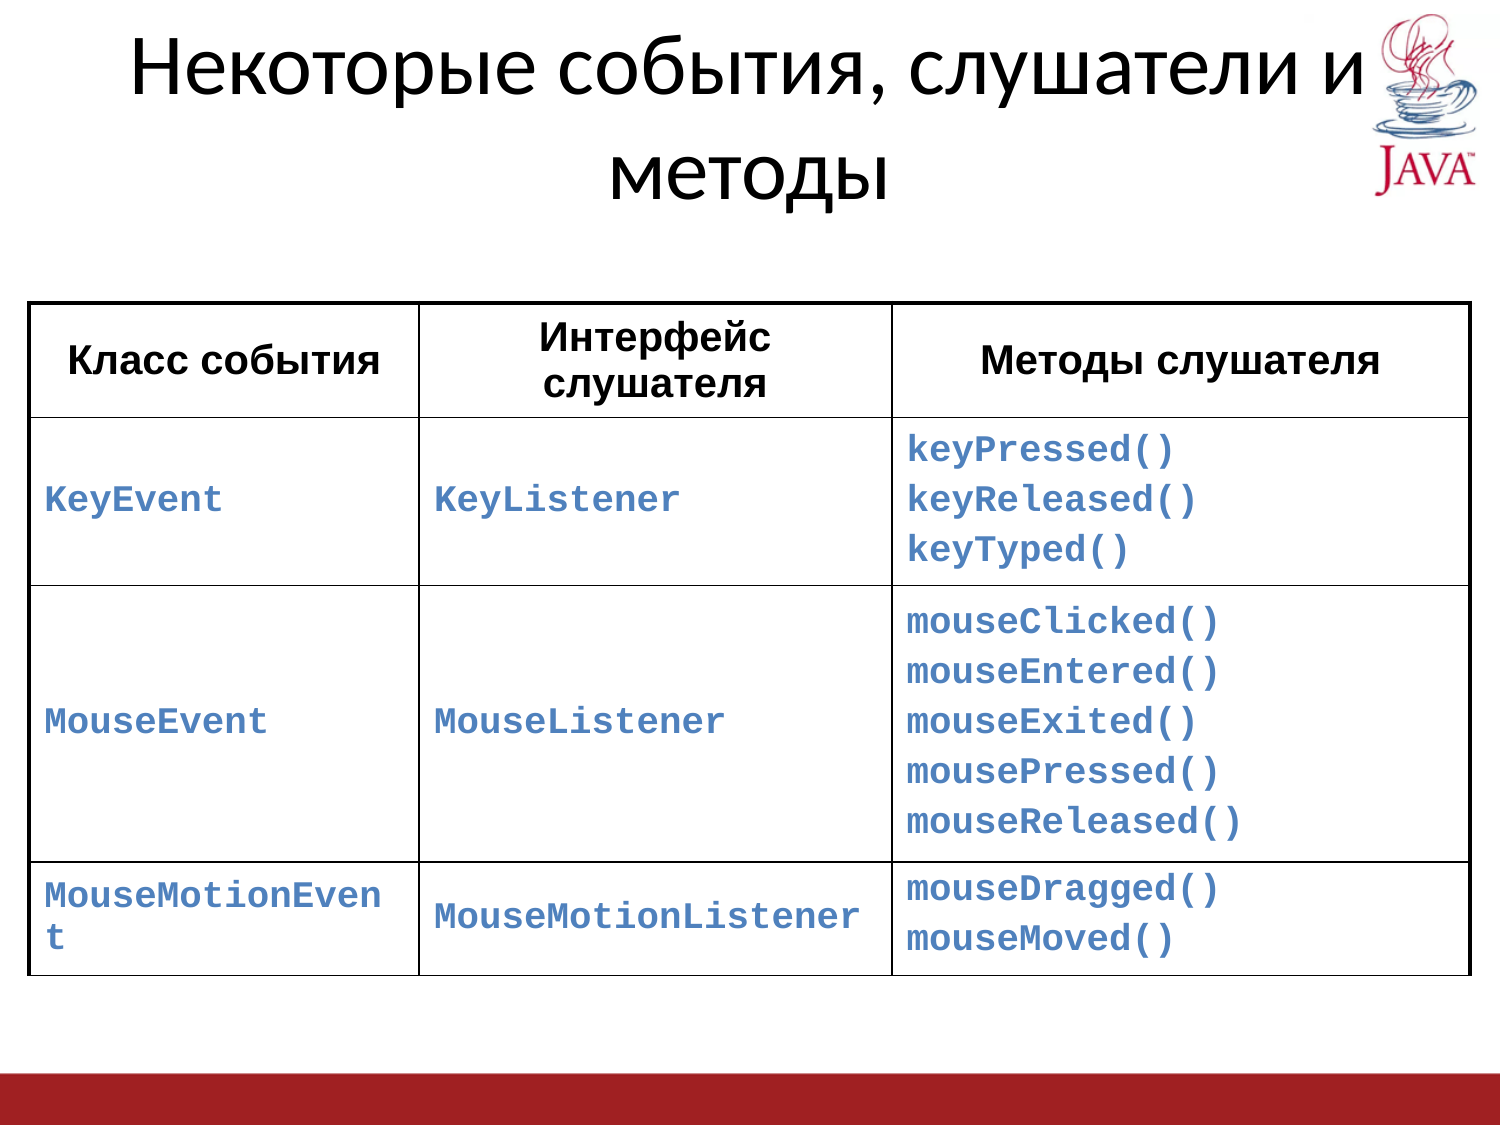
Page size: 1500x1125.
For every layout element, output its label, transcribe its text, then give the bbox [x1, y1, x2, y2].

table_cell MouseEvent [31, 586, 418, 861]
table_cell mouseClicked() mouseEntered() mouseExited() mousePressed() mouseReleased() [893, 586, 1468, 861]
table_cell KeyListener [420, 418, 891, 585]
table_cell keyPressed() keyReleased() keyTyped() [893, 418, 1468, 585]
table_header Класс события [31, 305, 418, 417]
table_cell MouseMotionEvent [31, 863, 418, 975]
title Некоторые события, слушатели и методы [29, 0, 1470, 225]
table_cell mouseDragged() mouseMoved() [893, 863, 1468, 975]
table_cell KeyEvent [31, 418, 418, 585]
table_cell MouseListener [420, 586, 891, 861]
table_header Методы слушателя [893, 305, 1468, 417]
picture [0, 0, 1500, 1125]
table_cell MouseMotionListener [420, 863, 891, 975]
table_header Интерфейс слушателя [420, 305, 891, 417]
